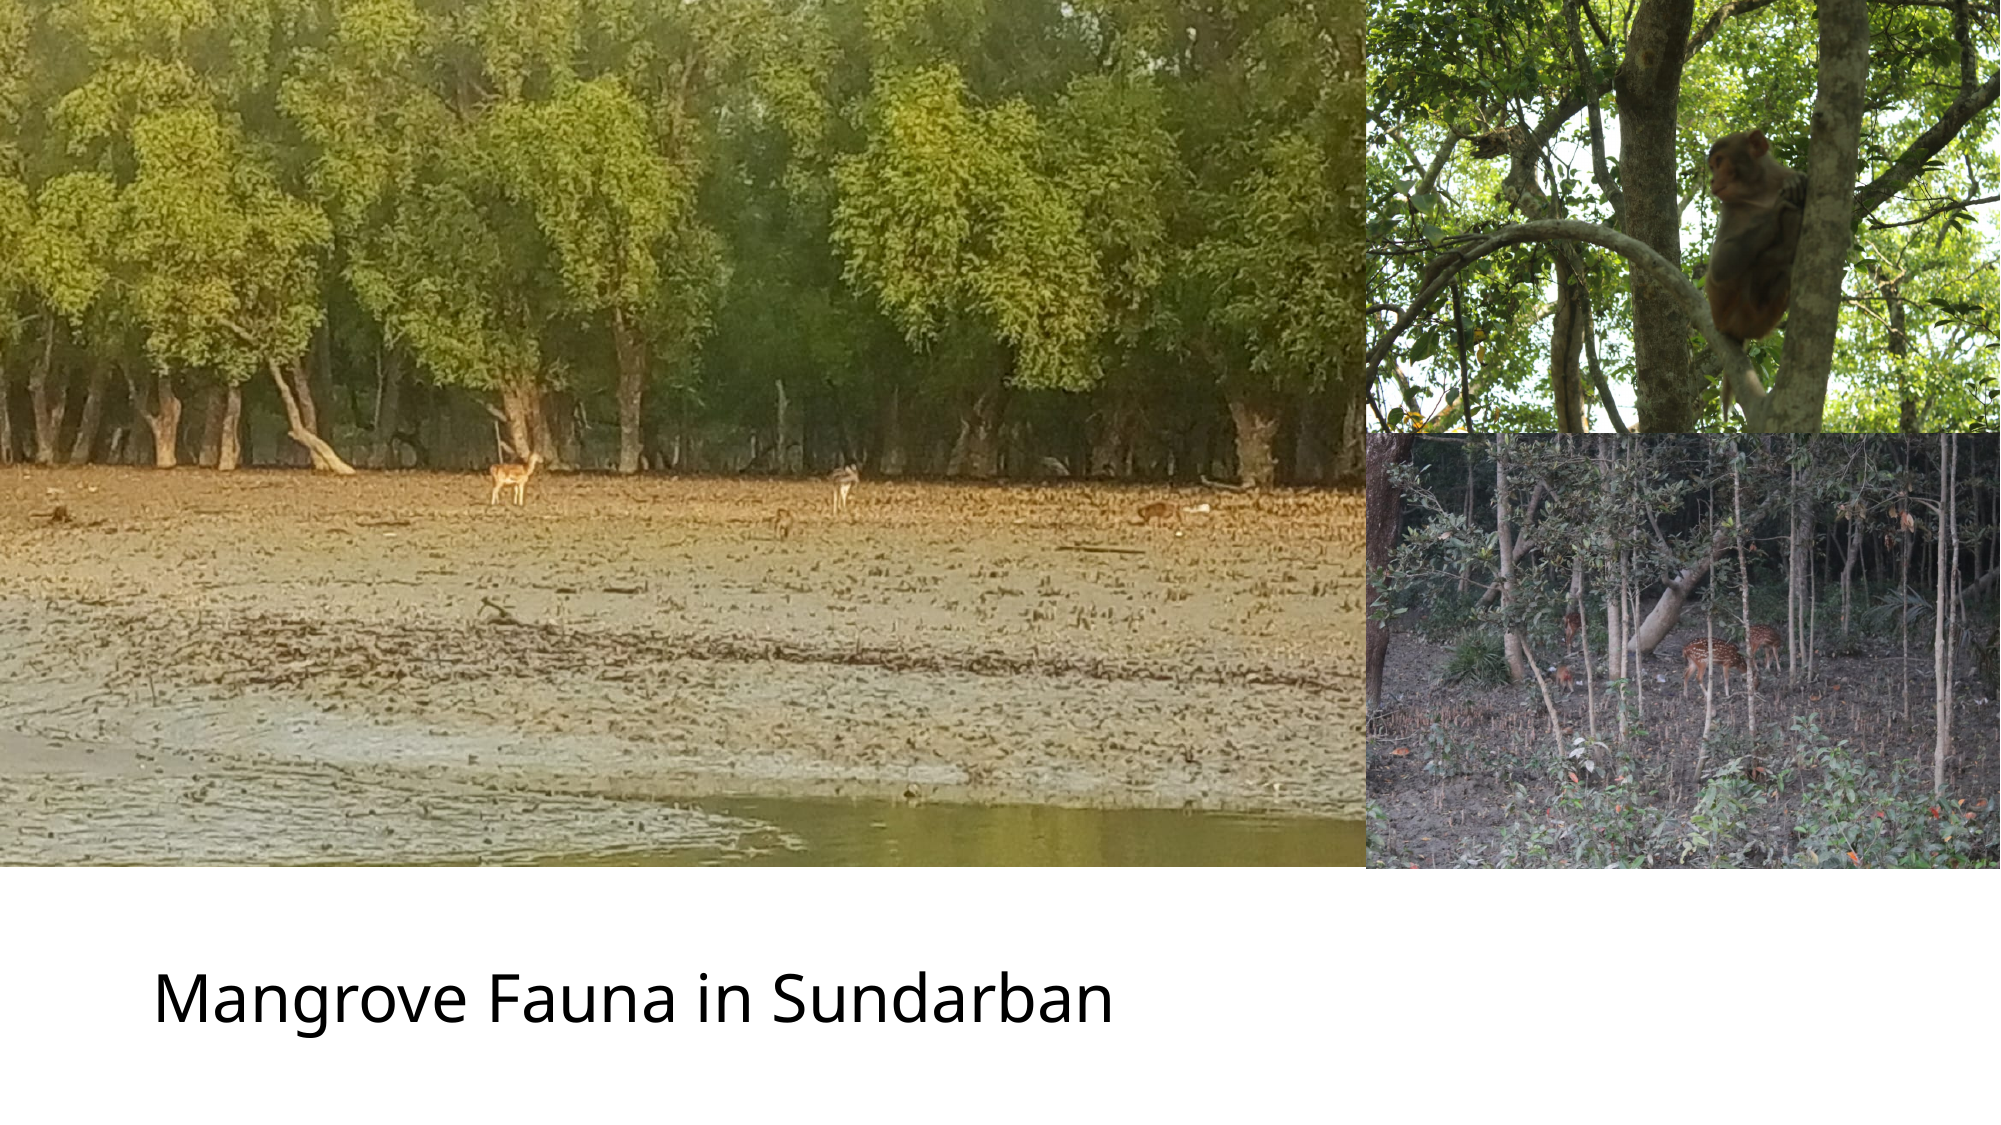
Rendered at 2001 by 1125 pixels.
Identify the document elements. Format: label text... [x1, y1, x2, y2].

title Mangrove Fauna in Sundarban [137, 935, 1296, 1068]
picture [0, 0, 2000, 869]
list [1367, 0, 2000, 432]
